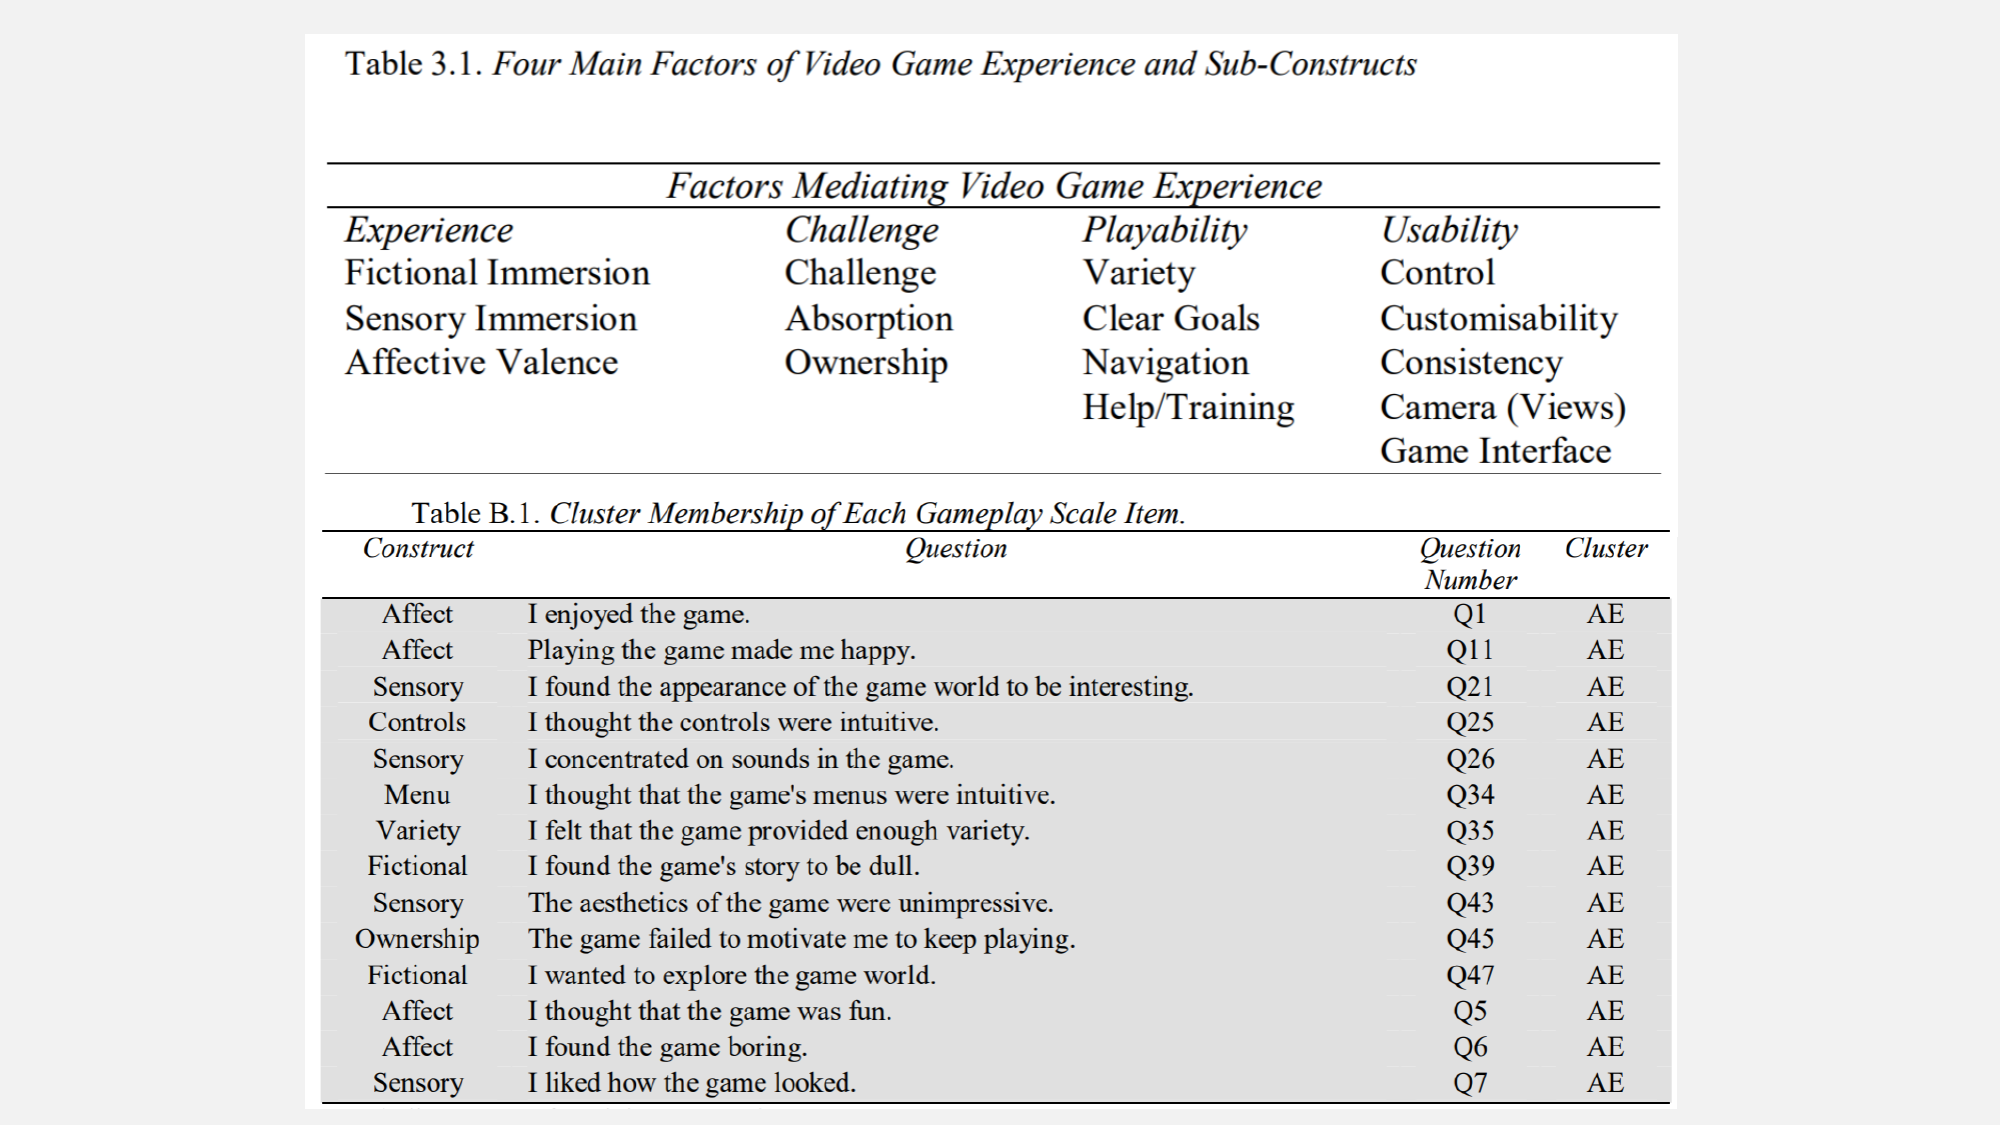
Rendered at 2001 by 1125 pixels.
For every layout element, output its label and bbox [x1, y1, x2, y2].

picture [305, 34, 1678, 1109]
